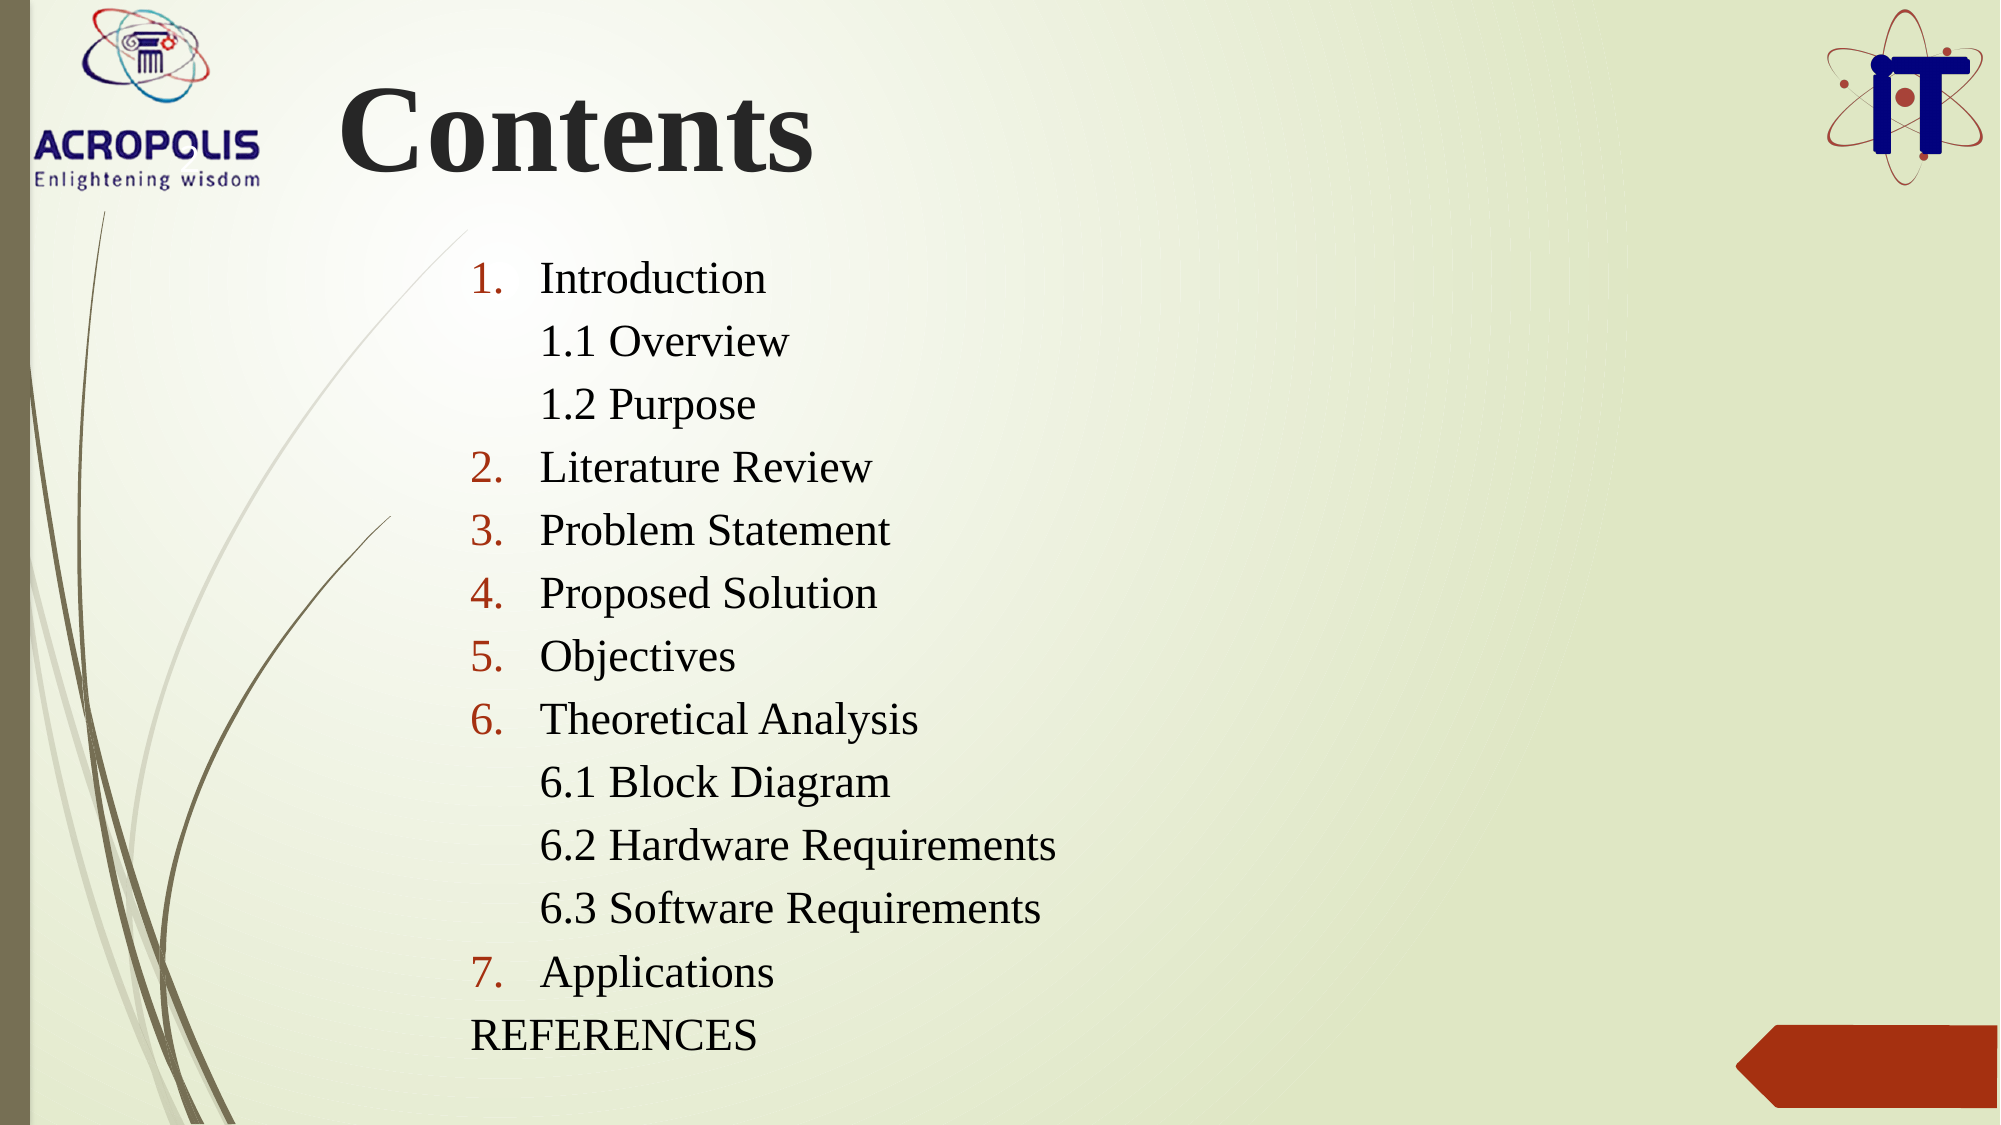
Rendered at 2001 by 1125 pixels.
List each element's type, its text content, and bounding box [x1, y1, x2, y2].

list Introduction 1.1 Overview 1.2 Purpose Literature Review Problem Statement Proposed Solution Objectives Theoretical Analysis 6.1 Block Diagram 6.2 Hardware Requirements 6.3 Software Requirements Applications REFERENCES [454, 246, 1257, 1073]
slide_number 2 [87, 129, 216, 190]
title Contents [321, 38, 1000, 249]
picture [25, 0, 265, 204]
picture [1821, 0, 1989, 232]
